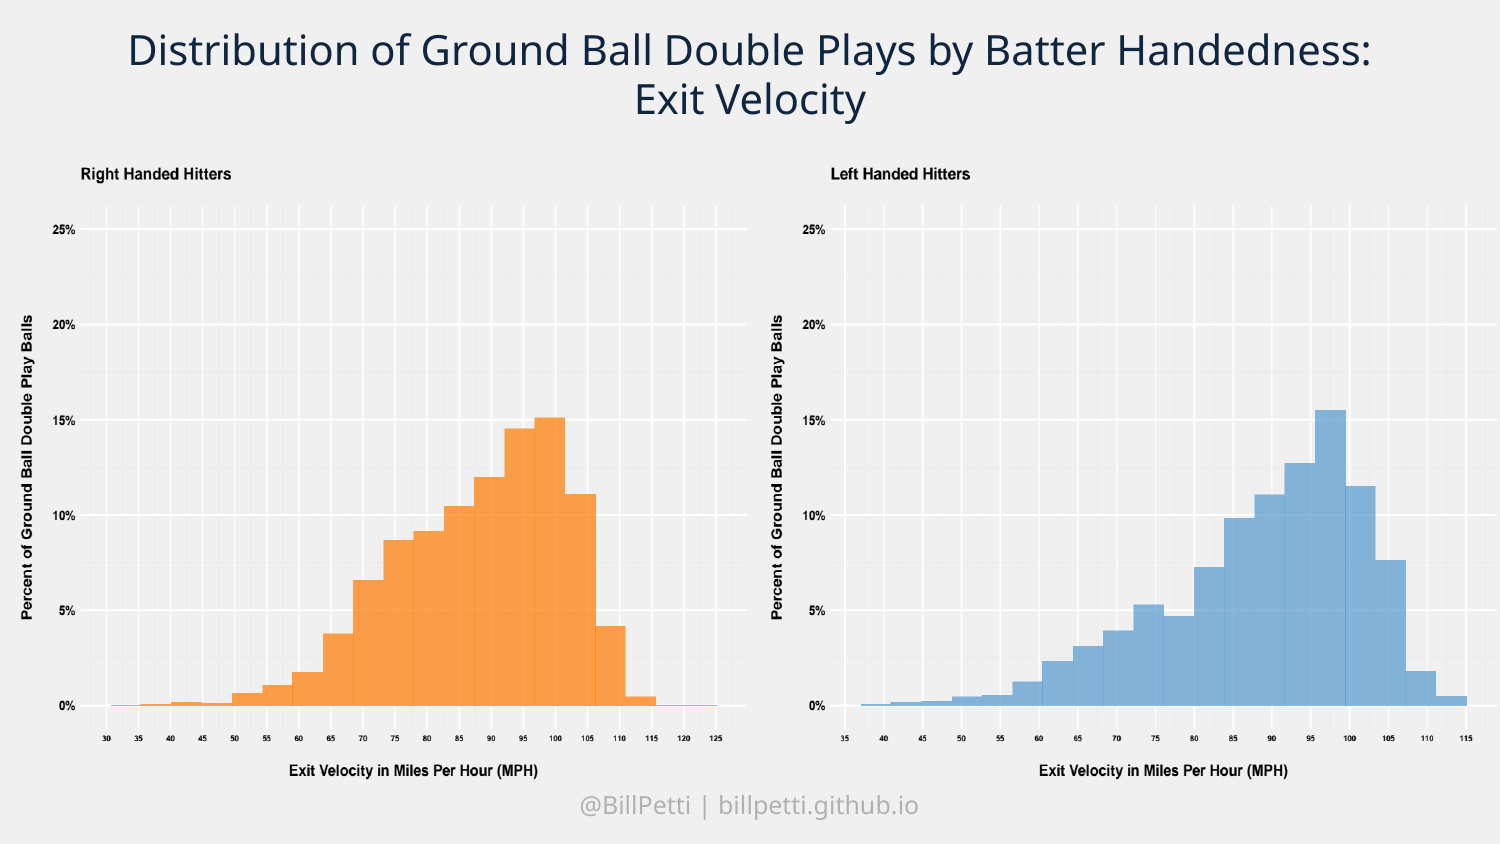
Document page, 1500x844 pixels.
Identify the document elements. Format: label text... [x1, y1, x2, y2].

picture [0, 143, 1500, 783]
footer @BillPetti | billpetti.github.io [512, 791, 988, 827]
title Distribution of Ground Ball Double Plays by Batter Handedness: Exit Velocity [75, 3, 1425, 142]
